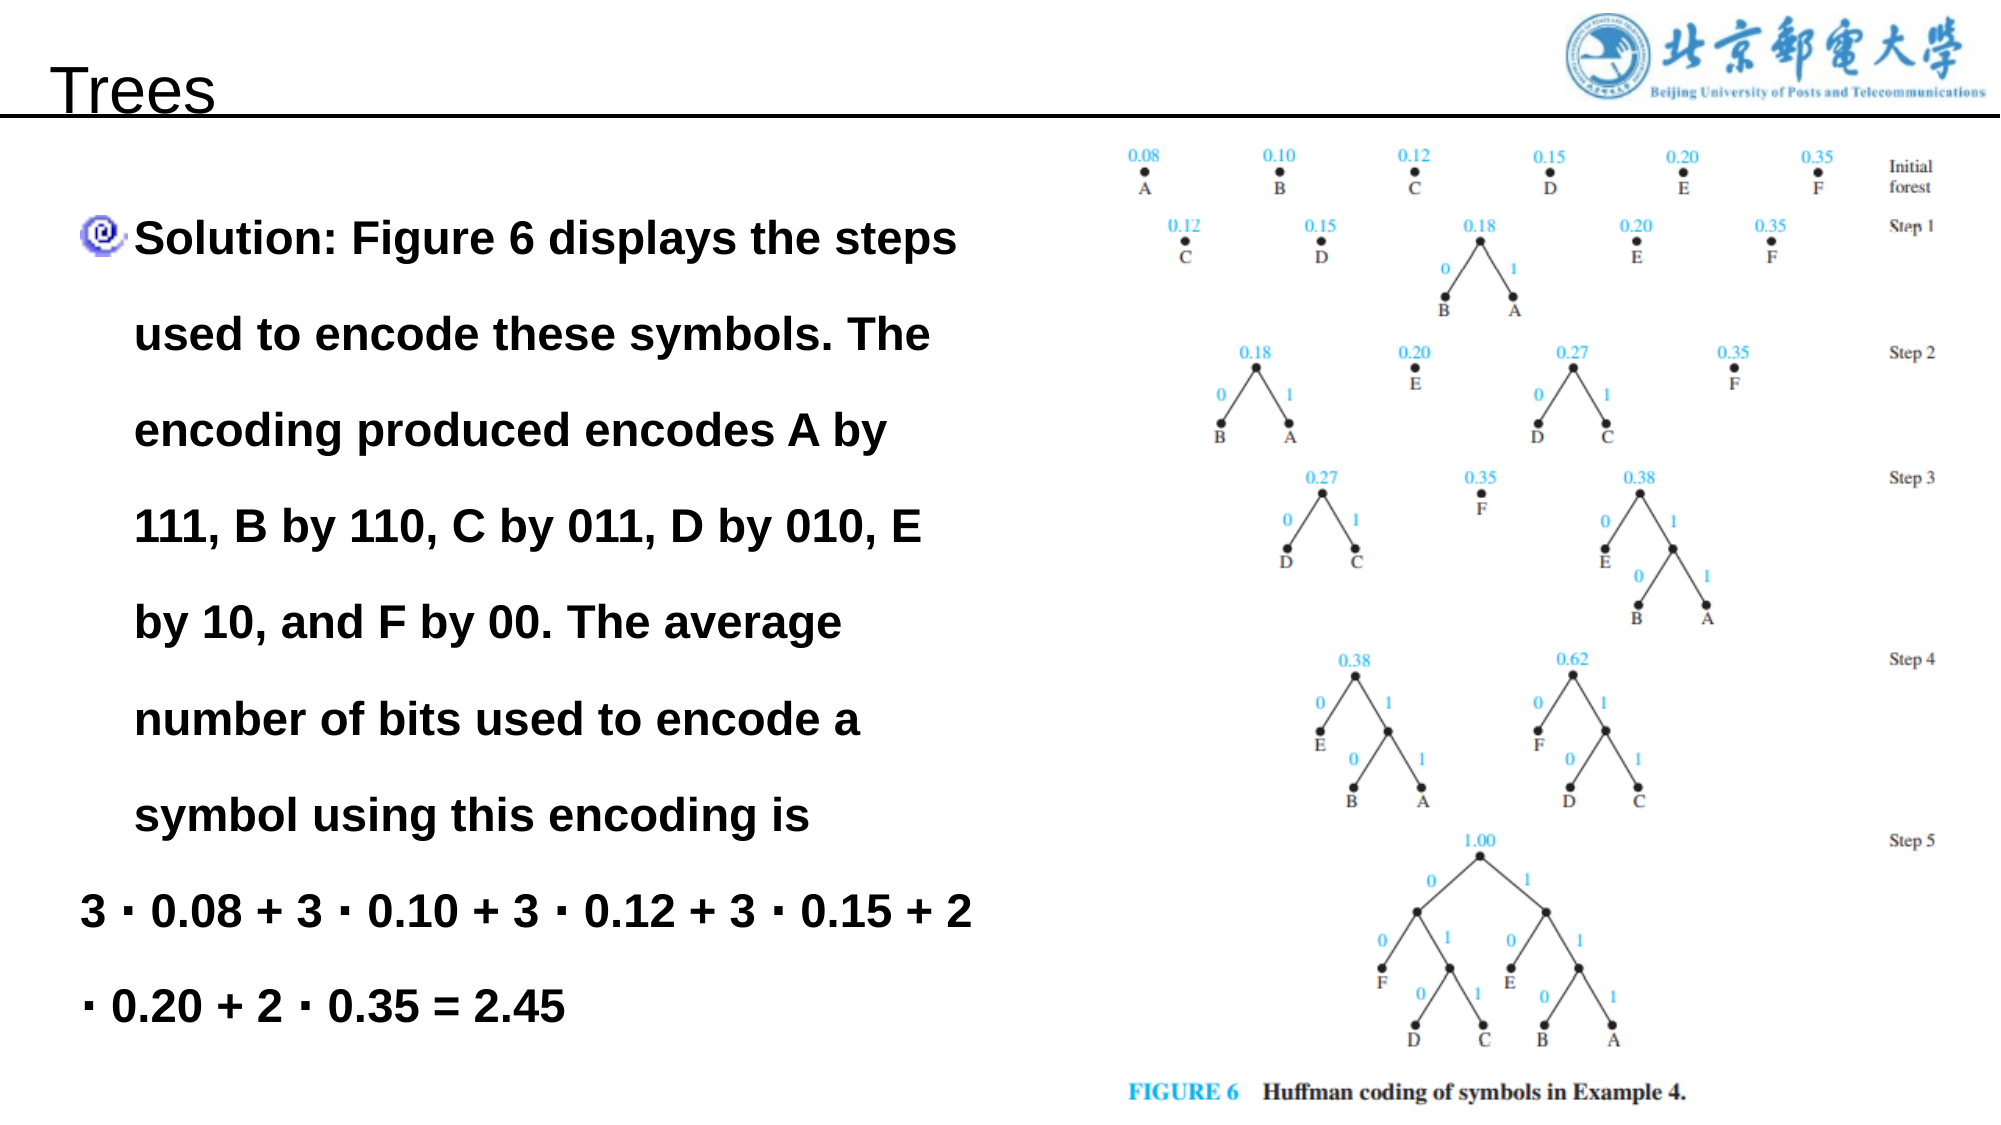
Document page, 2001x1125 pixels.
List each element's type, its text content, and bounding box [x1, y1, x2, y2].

picture [1058, 121, 2000, 1114]
text_box Solution: Figure 6 displays the steps used to encode these symbols. The encoding produced encodes A by 111, B by 110, C by 011, D by 010, E by 10, and F by 00. The average number of bits used to encode a symbol using this encoding is 3 ⋅ 0.08 + 3 ⋅ 0.10 + 3 ⋅ 0.12 + 3 ⋅ 0.15 + 2 ⋅ 0.20 + 2 ⋅ 0.35 = 2.45 [65, 160, 1000, 1107]
picture [1849, 13, 1988, 101]
picture [80, 215, 128, 257]
text_box Trees [34, 0, 1849, 135]
